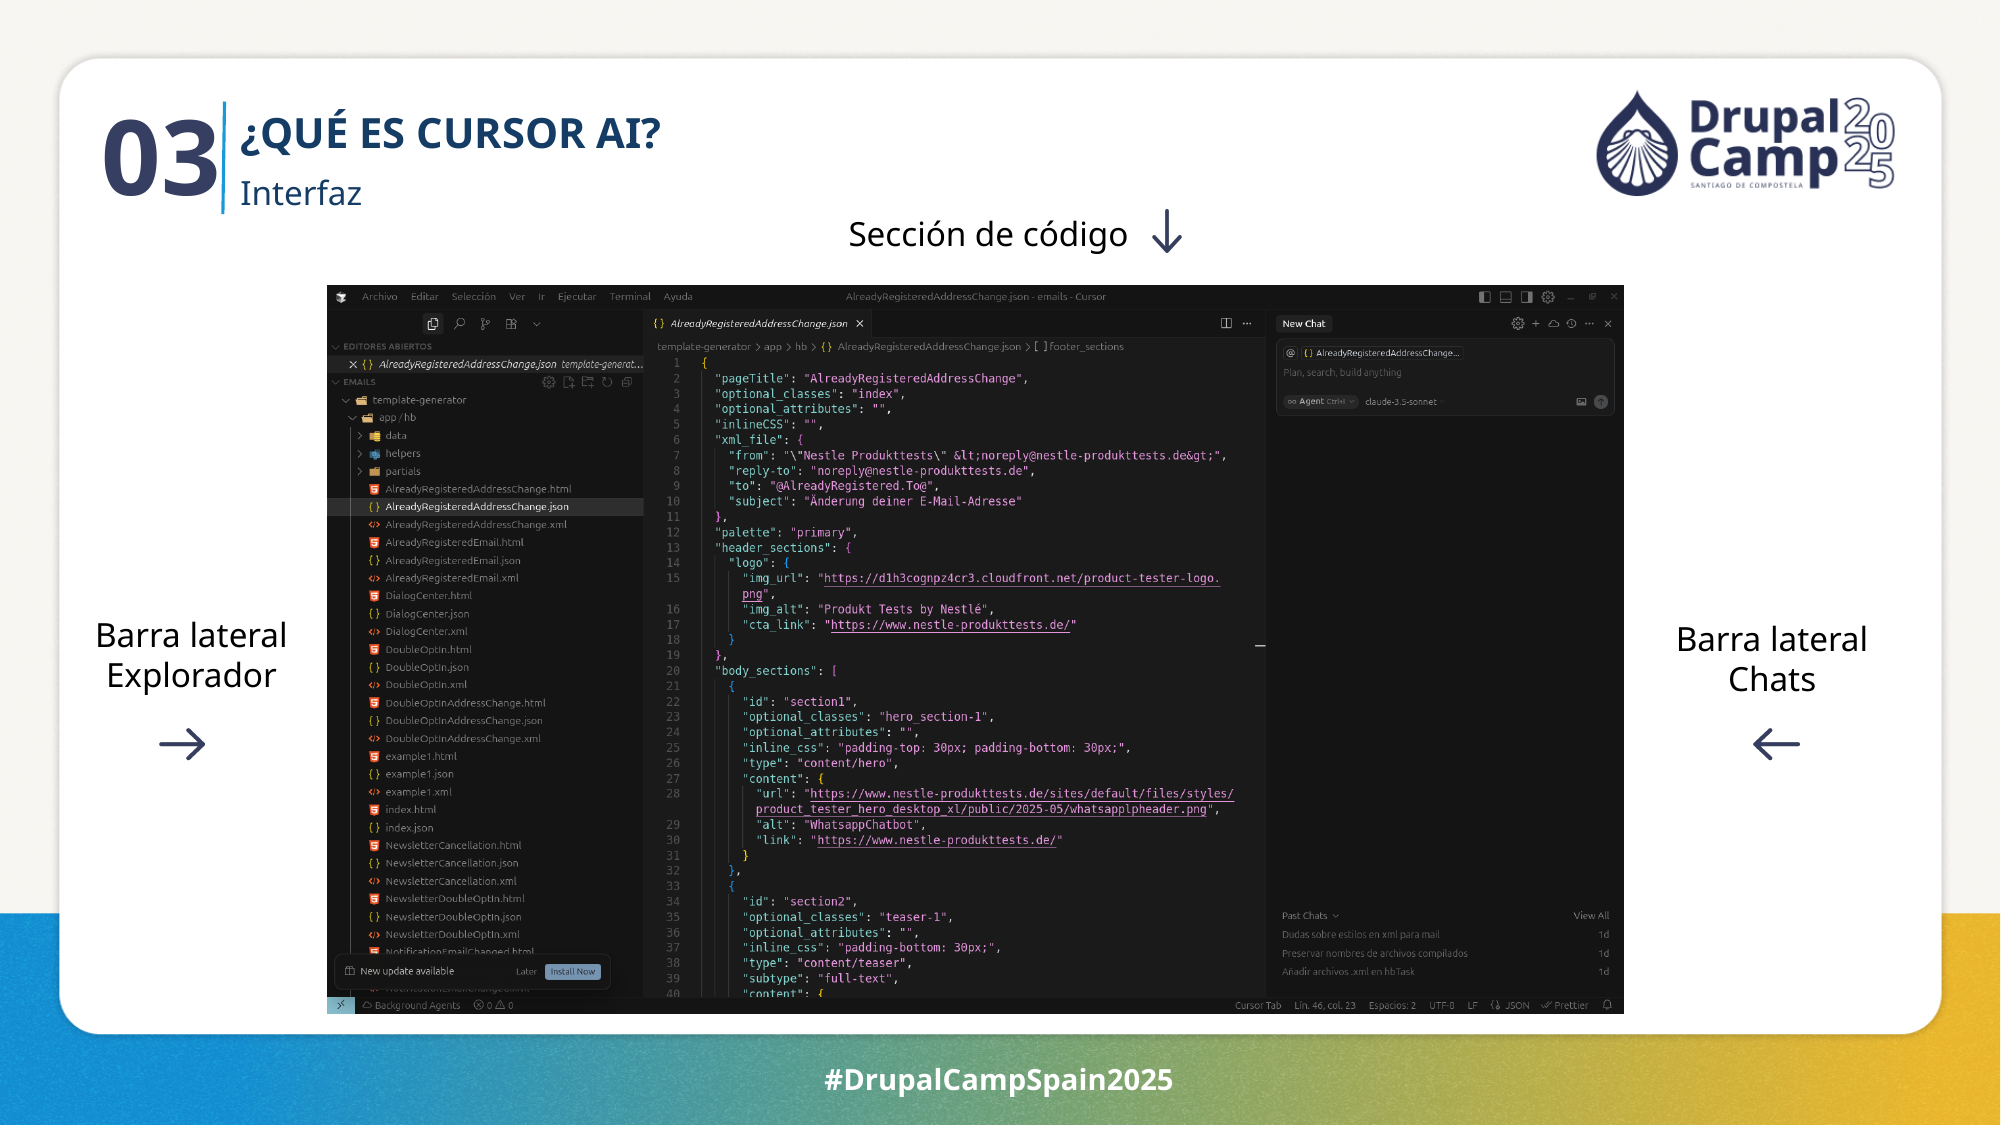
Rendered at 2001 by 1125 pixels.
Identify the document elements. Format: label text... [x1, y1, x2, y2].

picture [0, 0, 2001, 1125]
text_box 03 [86, 83, 238, 224]
text_box #DrupalCampSpain2025 [51, 1053, 1947, 1125]
text_box Barra lateral Explorador [59, 607, 325, 758]
text_box ¿QUÉ ES CURSOR AI? [238, 99, 1512, 164]
text_box Barra lateral Chats [1639, 610, 1905, 670]
text_box Sección de código [826, 205, 1151, 265]
text_box Interfaz [238, 164, 1556, 220]
